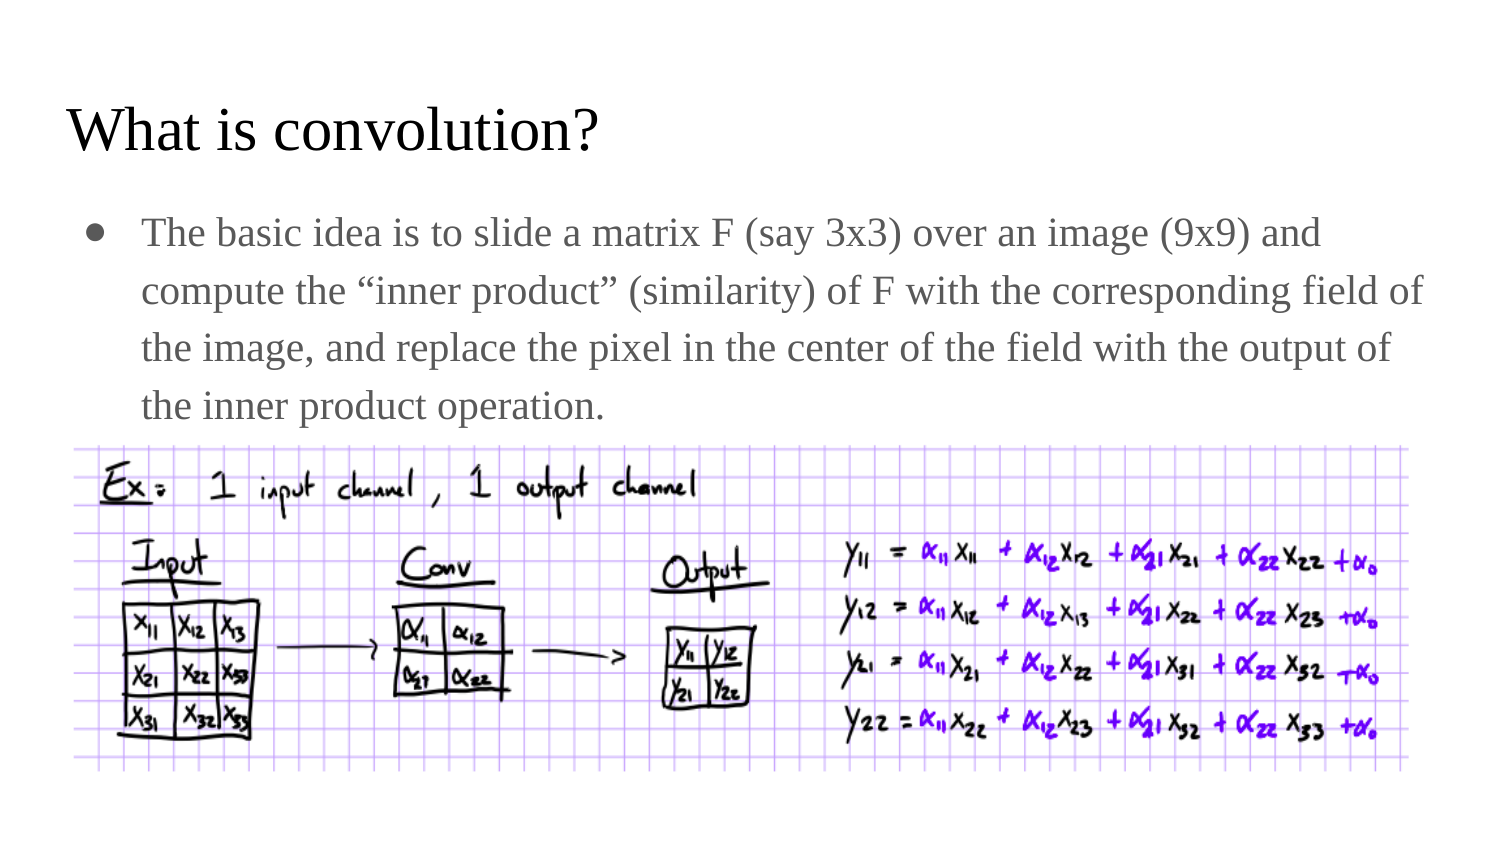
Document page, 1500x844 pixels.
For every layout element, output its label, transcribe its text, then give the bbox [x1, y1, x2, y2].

picture [69, 441, 1418, 792]
title What is convolution? [51, 72, 1449, 167]
list The basic idea is to slide a matrix F (say 3x3) over an image (9x9) and compute the “inner product” (similarity) of F with the corresponding field of the image, and replace the pixel in the center of the field with the output of the inner product operation. [51, 182, 1449, 743]
